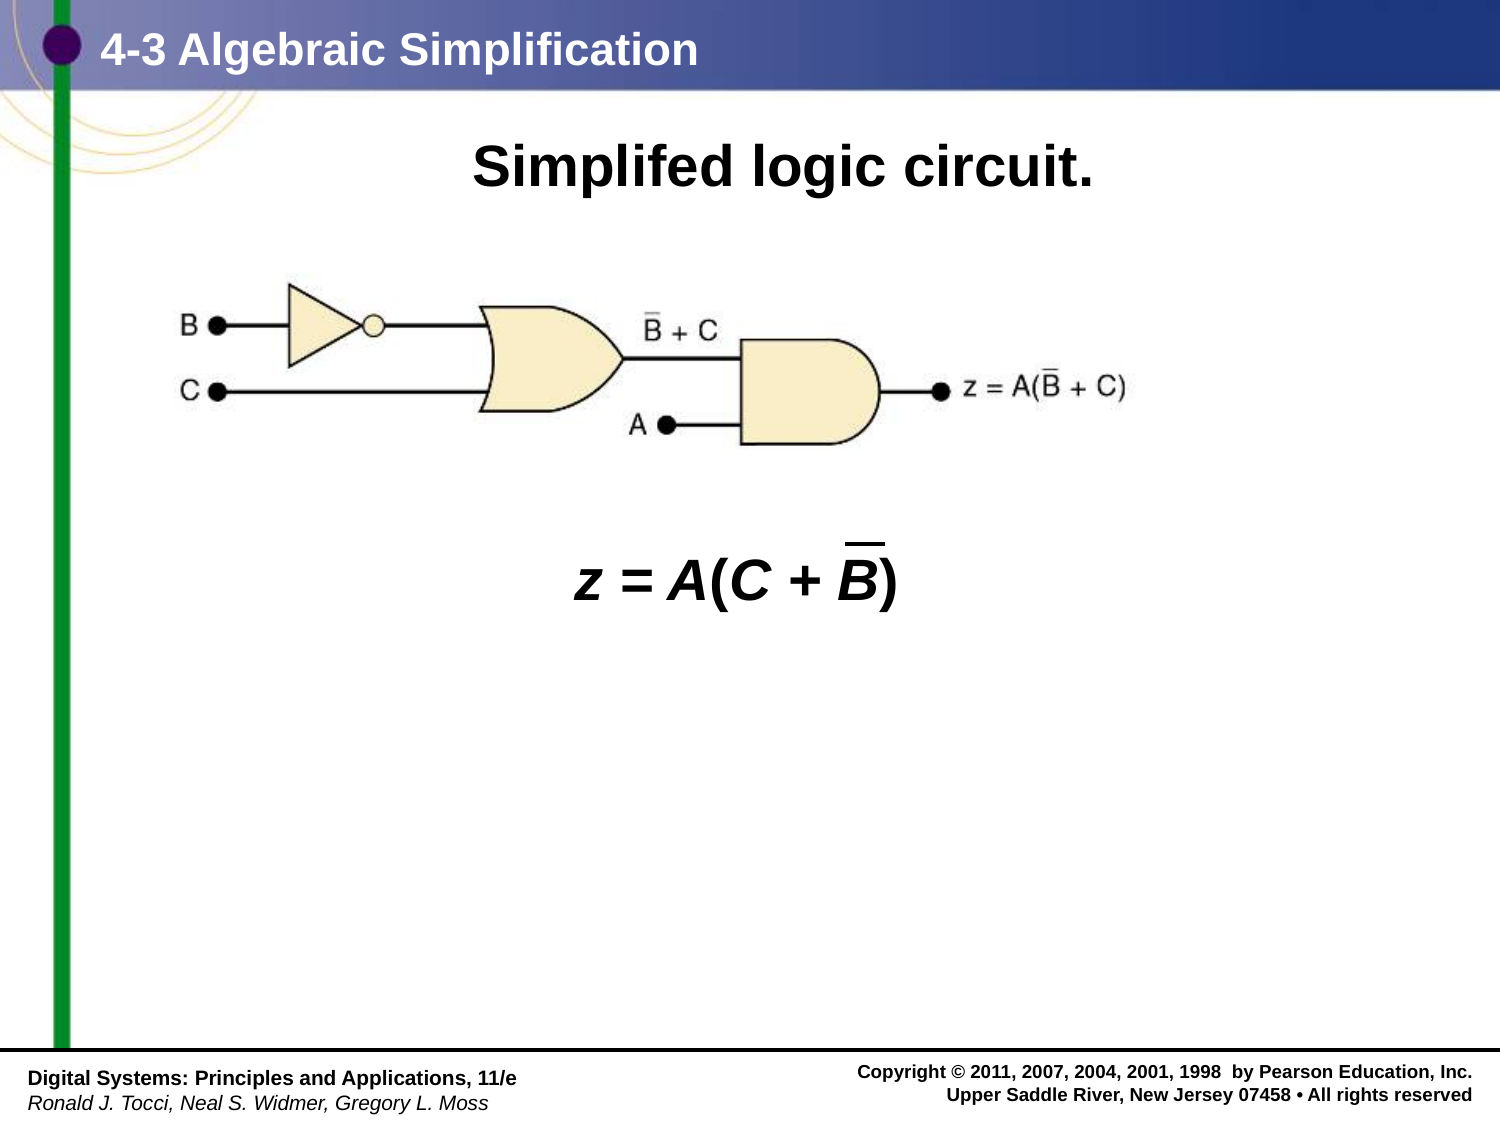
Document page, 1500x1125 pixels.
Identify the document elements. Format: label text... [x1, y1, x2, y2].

list Simplifed logic circuit. [85, 120, 1483, 225]
picture [0, 0, 1500, 1048]
title 4-3 Algebraic Simplification [85, 11, 1481, 112]
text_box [172, 273, 1139, 620]
text_box Digital Systems: Principles and Applications, 11/e Ronald J. Tocci, Neal S. Widmer, Gregory L. Moss [12, 1046, 575, 1122]
